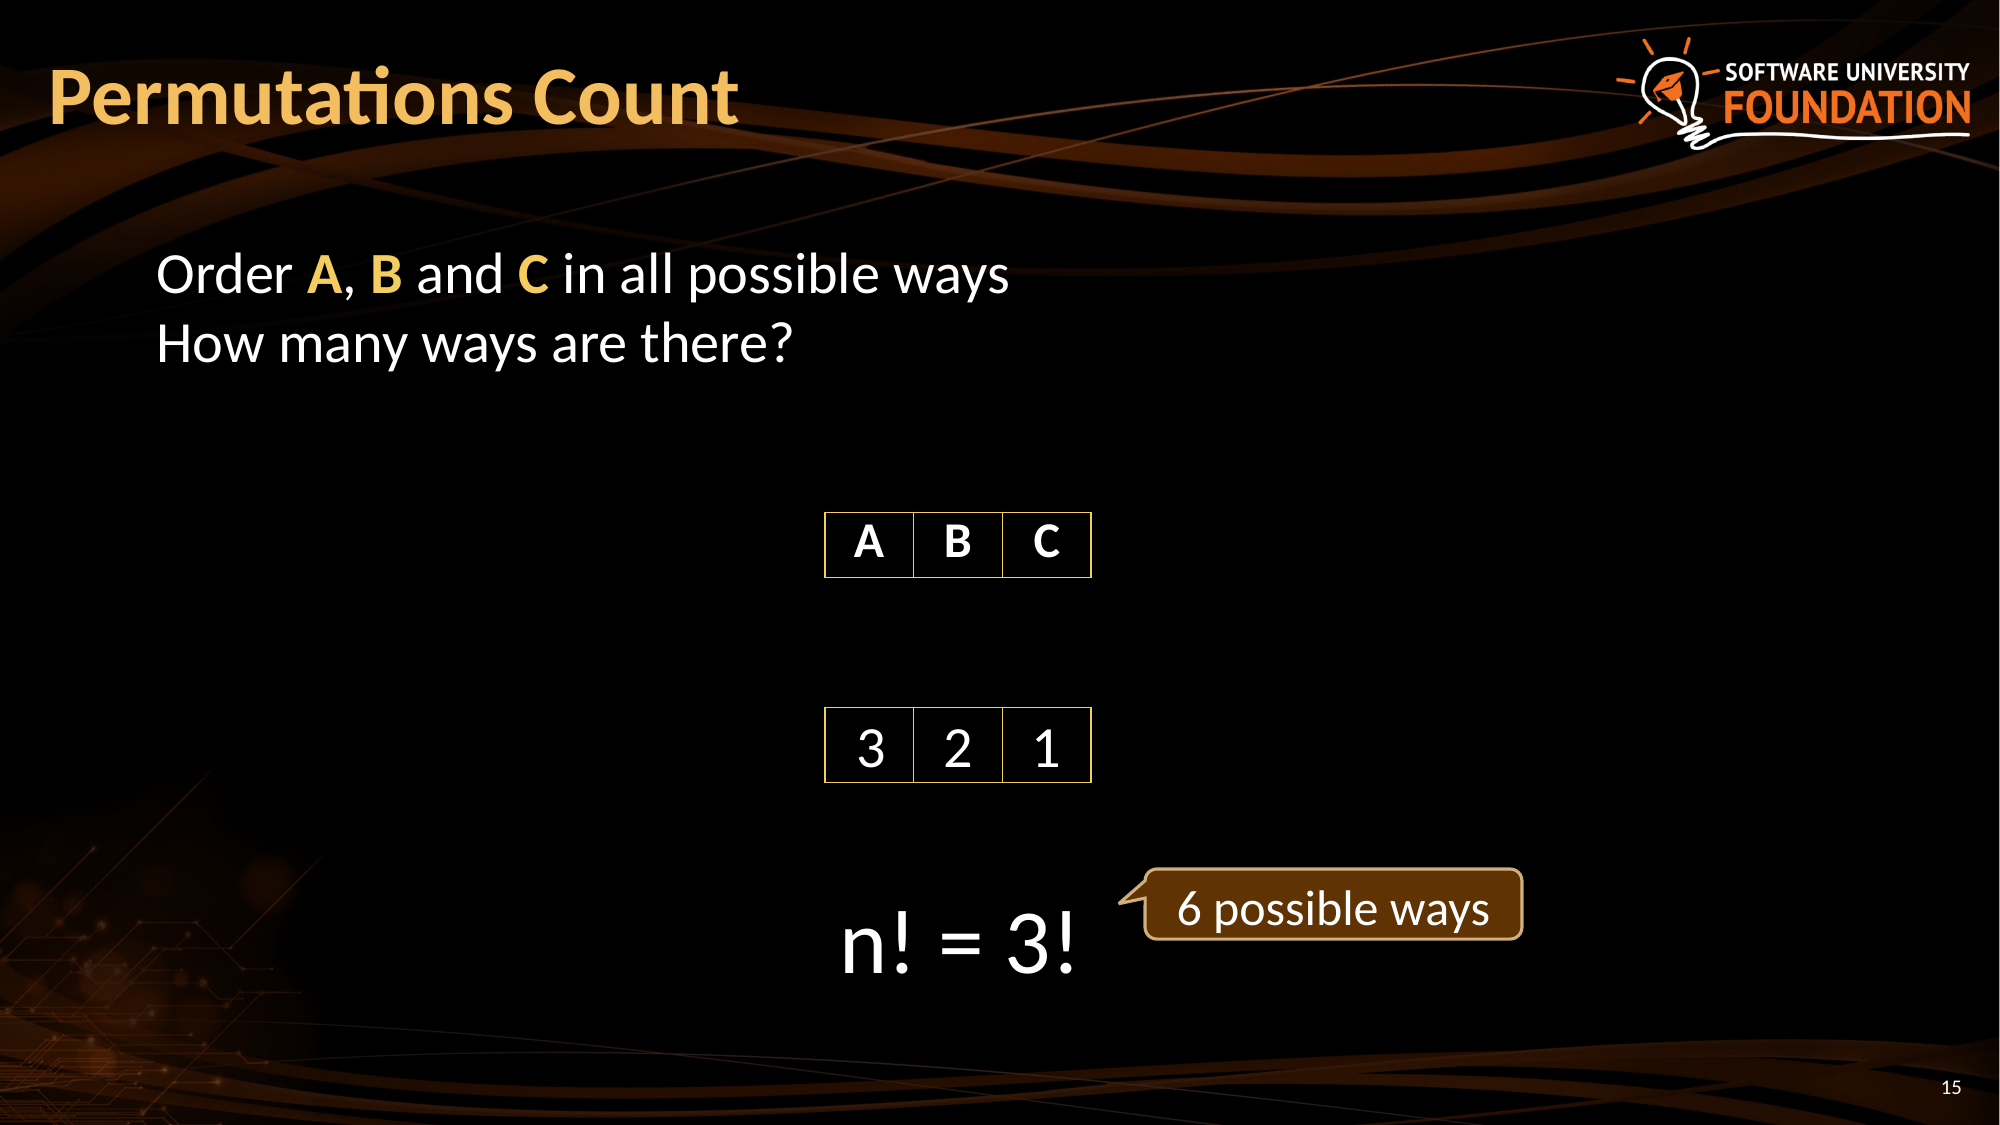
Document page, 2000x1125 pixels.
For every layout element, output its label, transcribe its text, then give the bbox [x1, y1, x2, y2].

table_header B [914, 513, 1002, 577]
table_header [901, 708, 913, 782]
text_box 3 [841, 702, 901, 787]
text_box n! = 3! [824, 874, 1146, 1000]
table_header A [826, 513, 913, 577]
table_header [914, 708, 928, 782]
table_header [826, 708, 841, 782]
text_box Order A, B and C in all possible ways How many ways are there? [141, 227, 1025, 382]
text_box 2 [928, 702, 988, 787]
title Permutations Count [30, 6, 1602, 189]
table_header [1003, 708, 1016, 782]
text_box 1 [1016, 702, 1077, 787]
table_header [988, 708, 1002, 782]
table_header [1077, 708, 1090, 782]
slide_number 15 [1897, 1070, 1968, 1103]
picture [0, 0, 2000, 1125]
text_box 6 possible ways [1145, 867, 1524, 941]
table_header C [1003, 513, 1090, 577]
